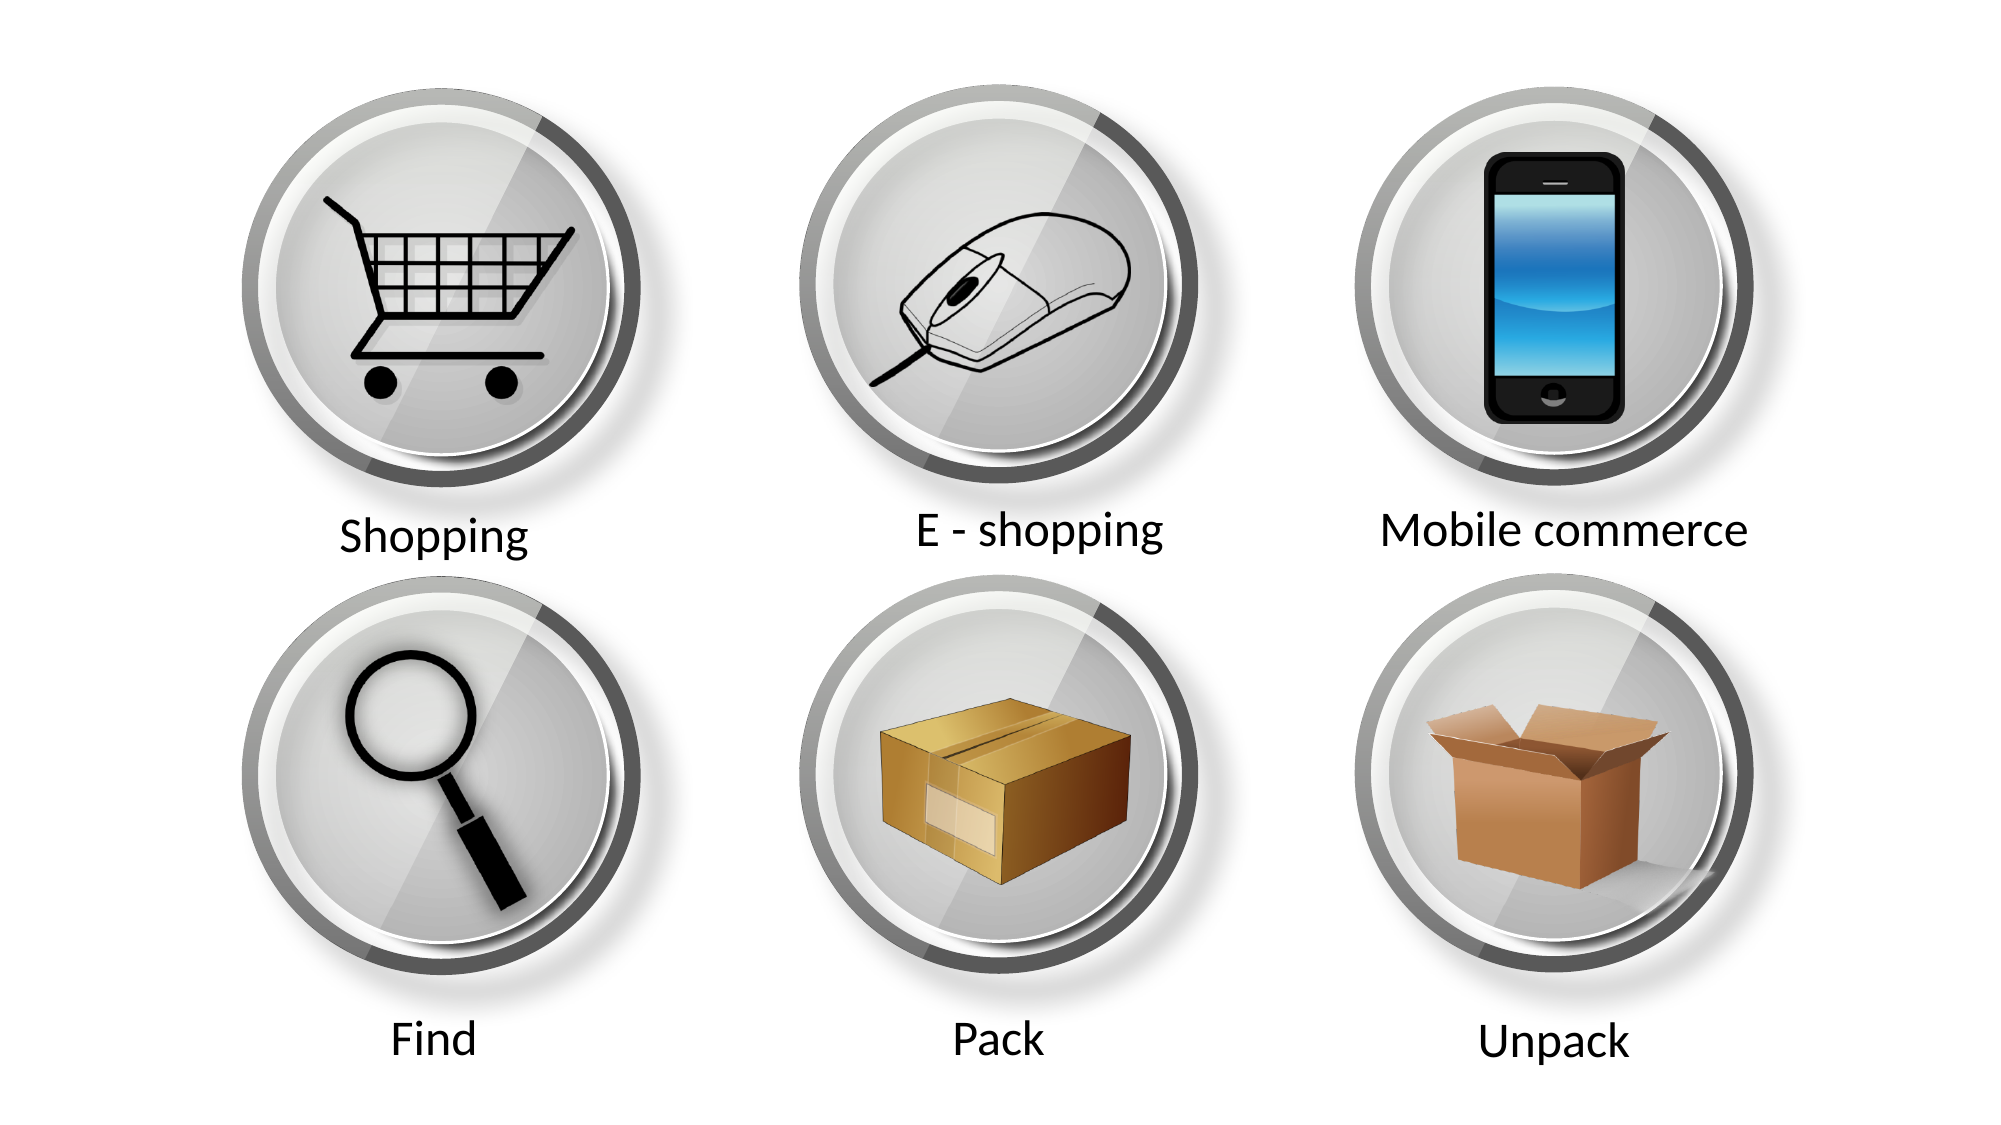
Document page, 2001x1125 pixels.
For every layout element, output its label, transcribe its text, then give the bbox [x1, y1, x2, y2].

picture [869, 212, 1131, 387]
text_box E - shopping [900, 493, 1179, 565]
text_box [1354, 86, 1754, 486]
text_box Pack [937, 998, 1061, 1073]
picture [1425, 704, 1722, 919]
picture [1484, 152, 1625, 424]
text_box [799, 84, 1199, 484]
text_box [241, 575, 641, 976]
picture [323, 196, 580, 405]
text_box Unpack [1463, 1000, 1646, 1076]
picture [880, 698, 1131, 886]
text_box Shopping [324, 496, 544, 570]
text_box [1354, 573, 1754, 973]
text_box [799, 574, 1199, 974]
text_box Mobile commerce [1364, 489, 1764, 564]
picture [320, 623, 555, 937]
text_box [241, 88, 641, 488]
text_box Find [375, 998, 493, 1073]
